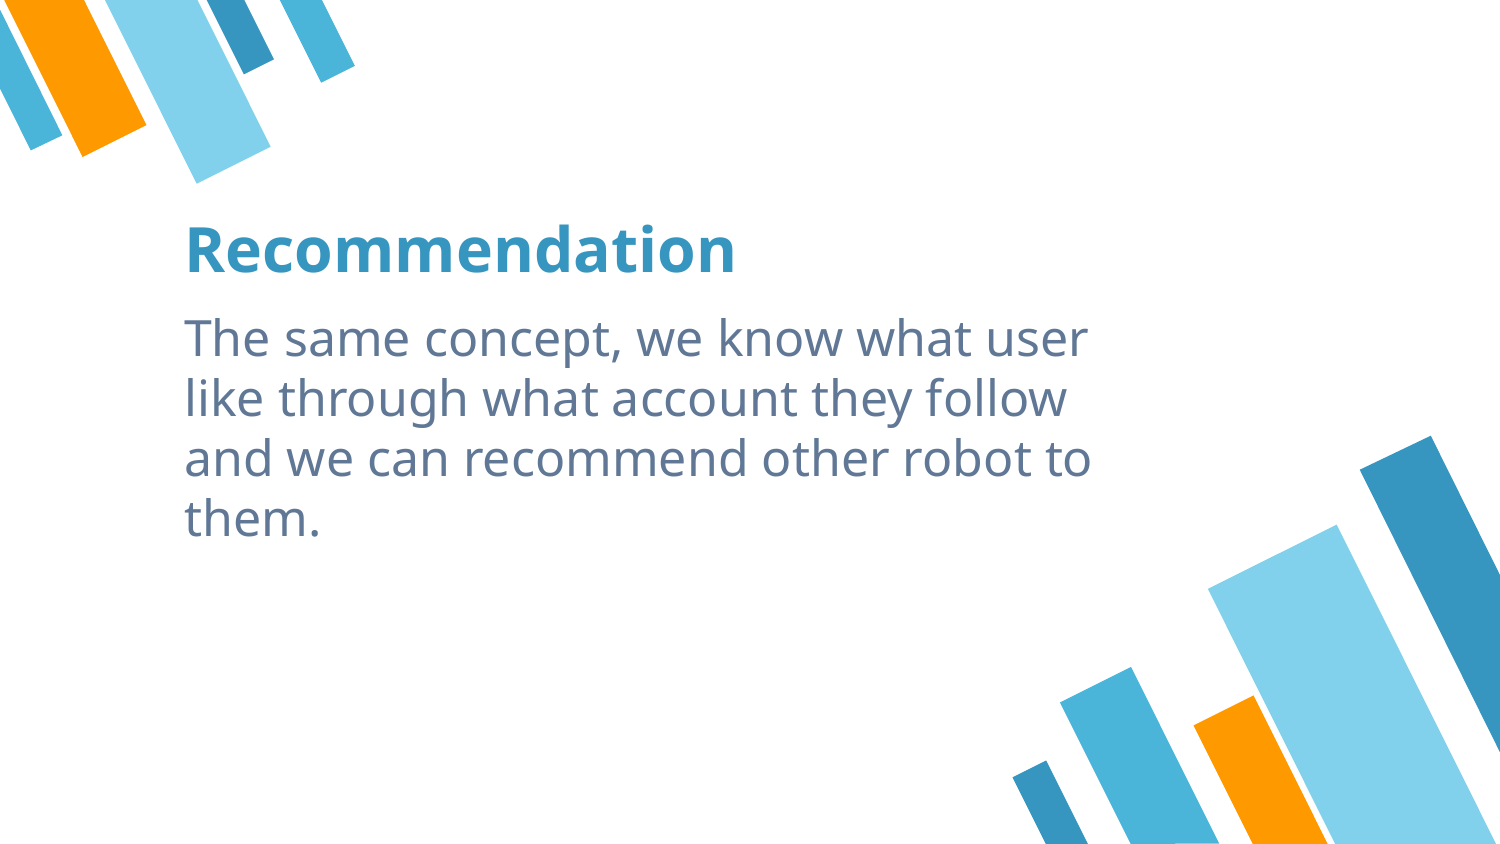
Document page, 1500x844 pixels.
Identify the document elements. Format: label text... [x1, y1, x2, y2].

title Recommendation [169, 188, 1115, 291]
list The same concept, we know what user like through what account they follow and we can recommend other robot to them. [169, 291, 1115, 706]
